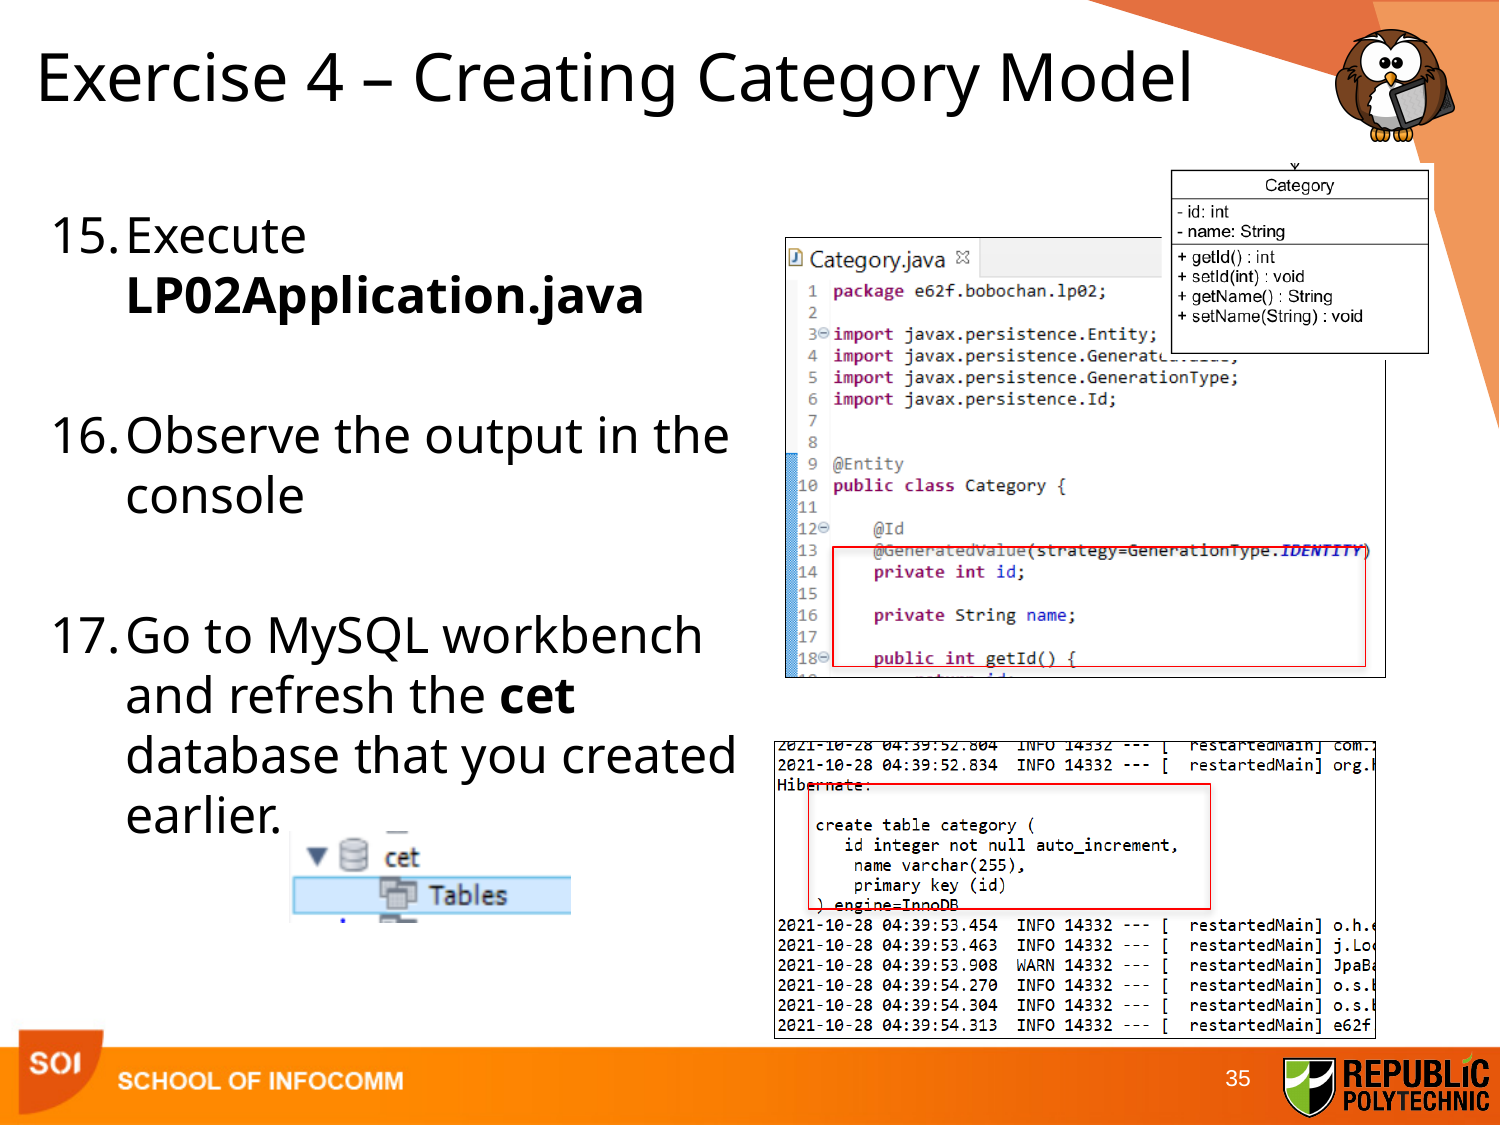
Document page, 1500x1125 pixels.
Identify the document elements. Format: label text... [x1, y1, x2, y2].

picture [0, 0, 1500, 1125]
slide_number 35 [1210, 1056, 1500, 1117]
title Exercise 4 – Creating Category Model [20, 27, 1323, 145]
list Execute LP02Application.java Observe the output in the console Go to MySQL workbench and refresh the cet database that you created earlier. [35, 196, 786, 897]
